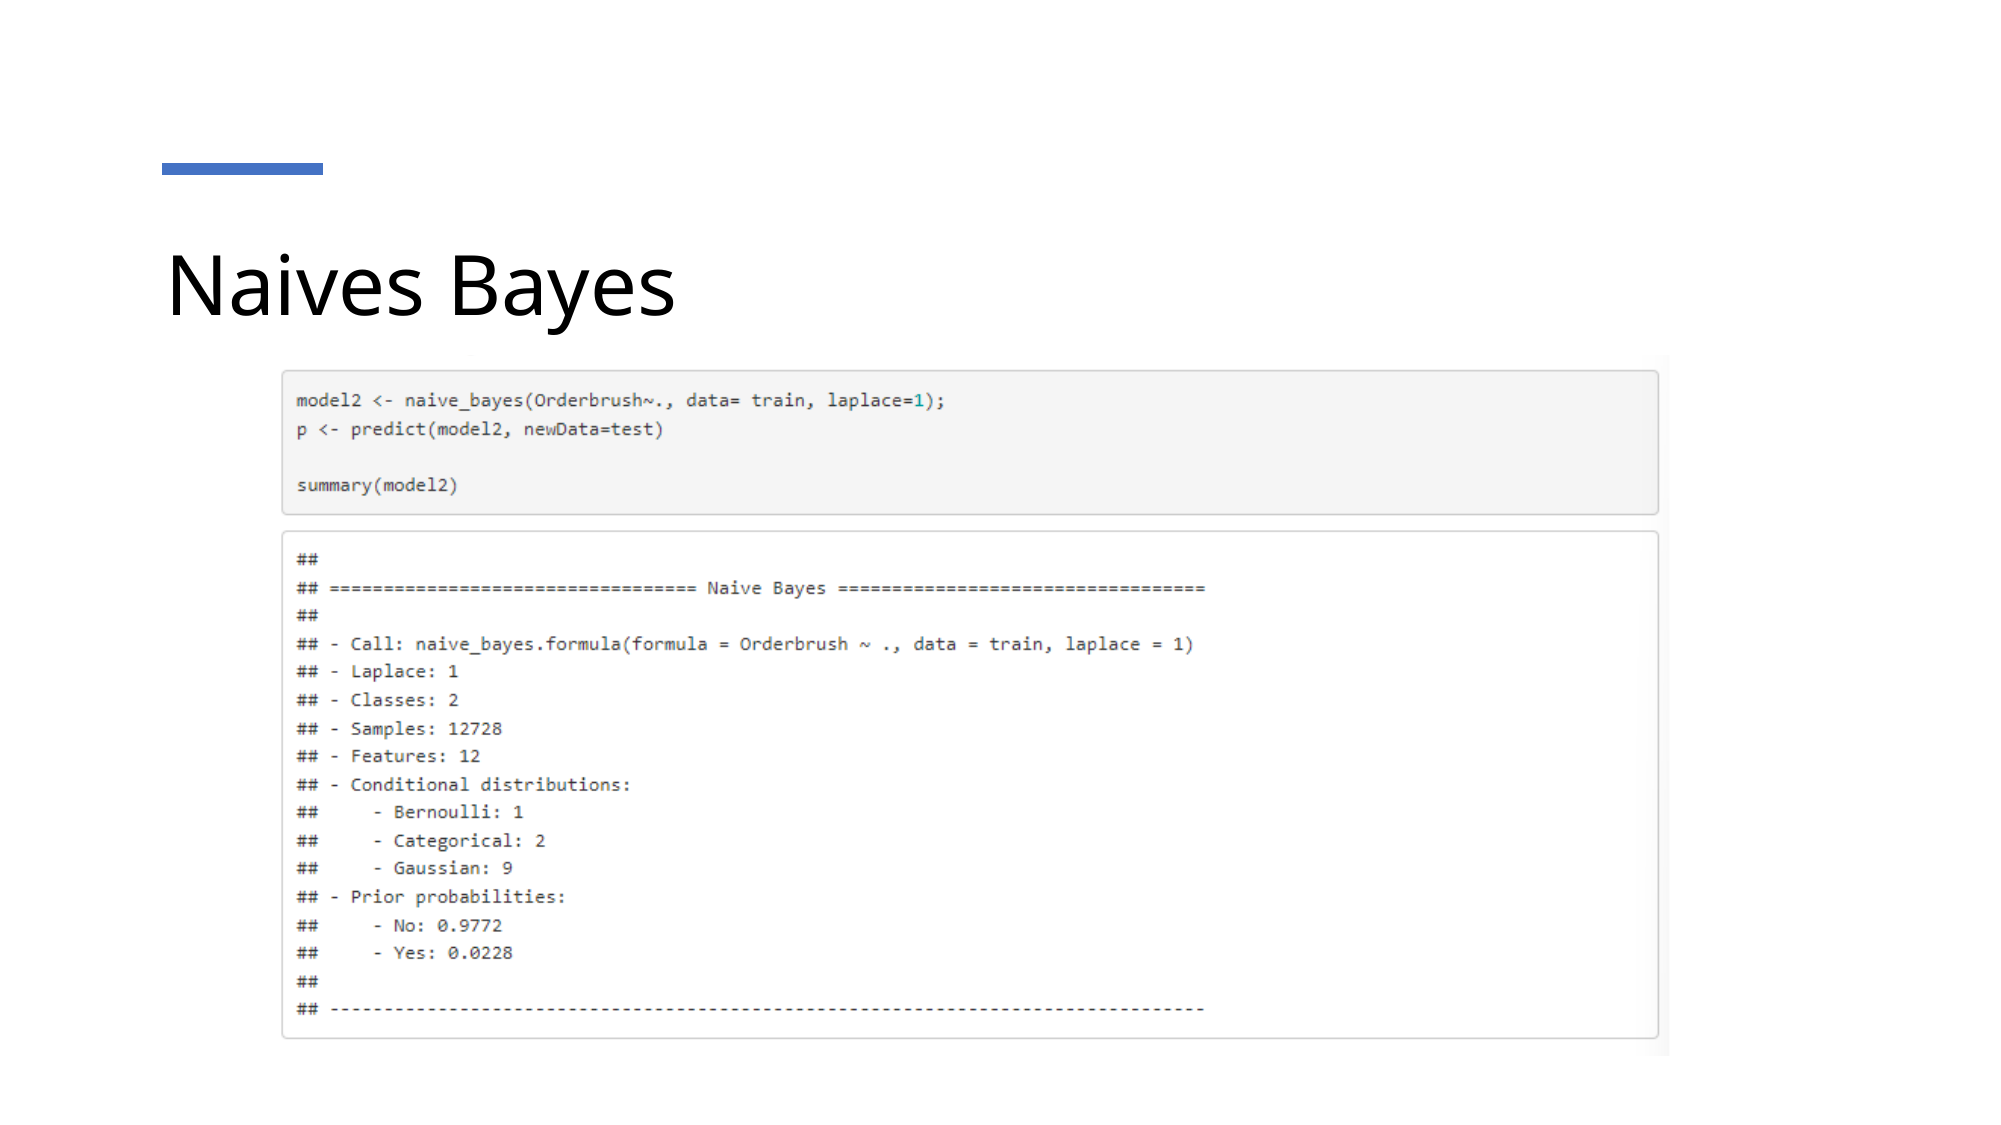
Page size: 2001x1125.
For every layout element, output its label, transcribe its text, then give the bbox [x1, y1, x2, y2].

title Naives Bayes [150, 224, 1850, 441]
picture [265, 355, 1670, 1056]
